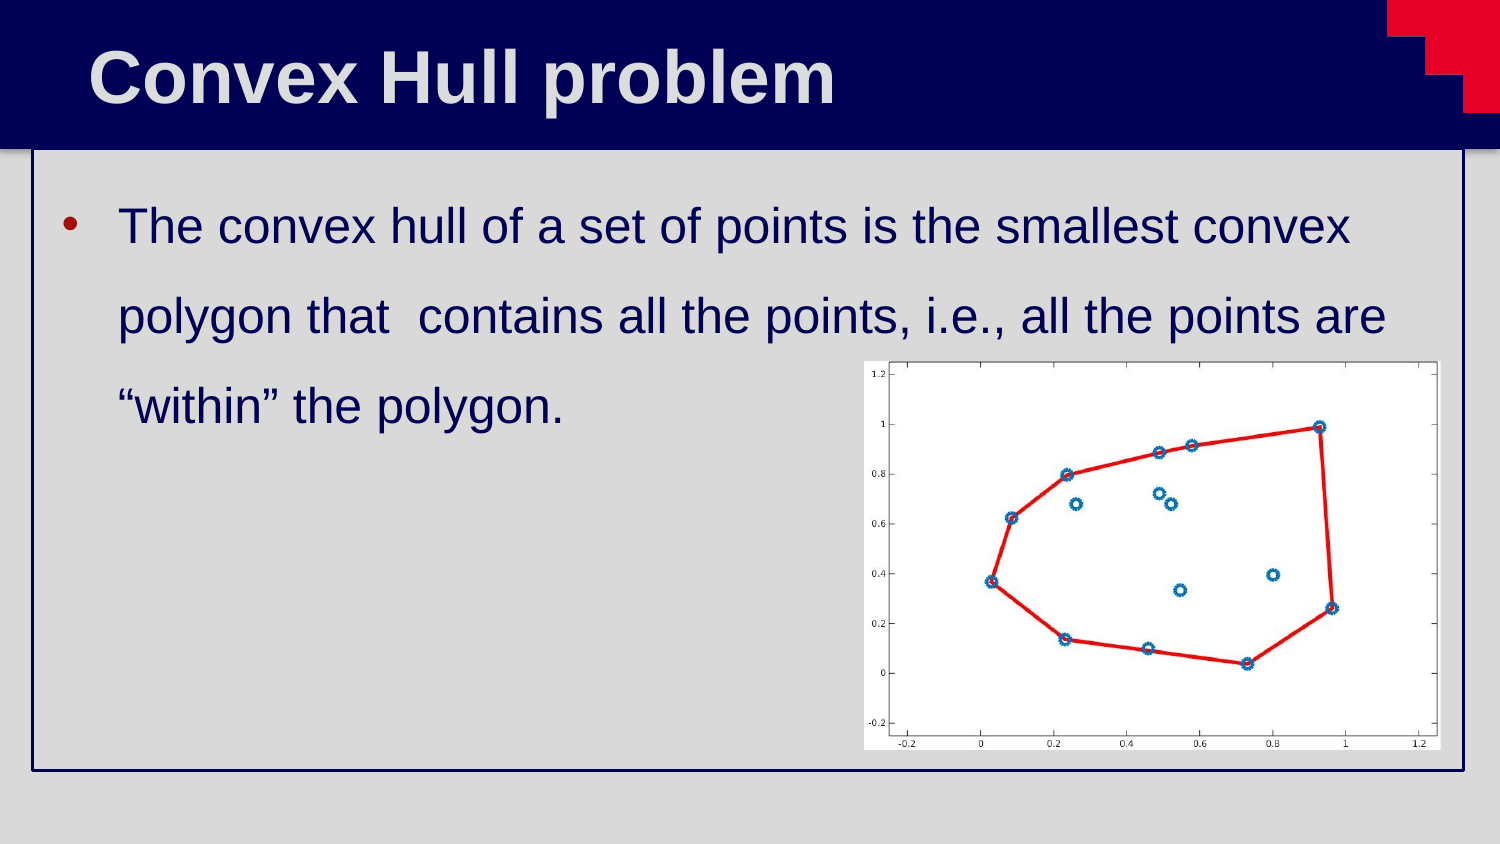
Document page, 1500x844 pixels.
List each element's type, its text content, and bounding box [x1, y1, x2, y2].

picture [1387, 0, 1500, 113]
title Convex Hull problem [0, 0, 1356, 150]
text_box [864, 361, 1441, 750]
list The convex hull of a set of points is the smallest convex polygon that contains all the points, i.e., all the points are “within” the polygon. [31, 146, 1465, 772]
